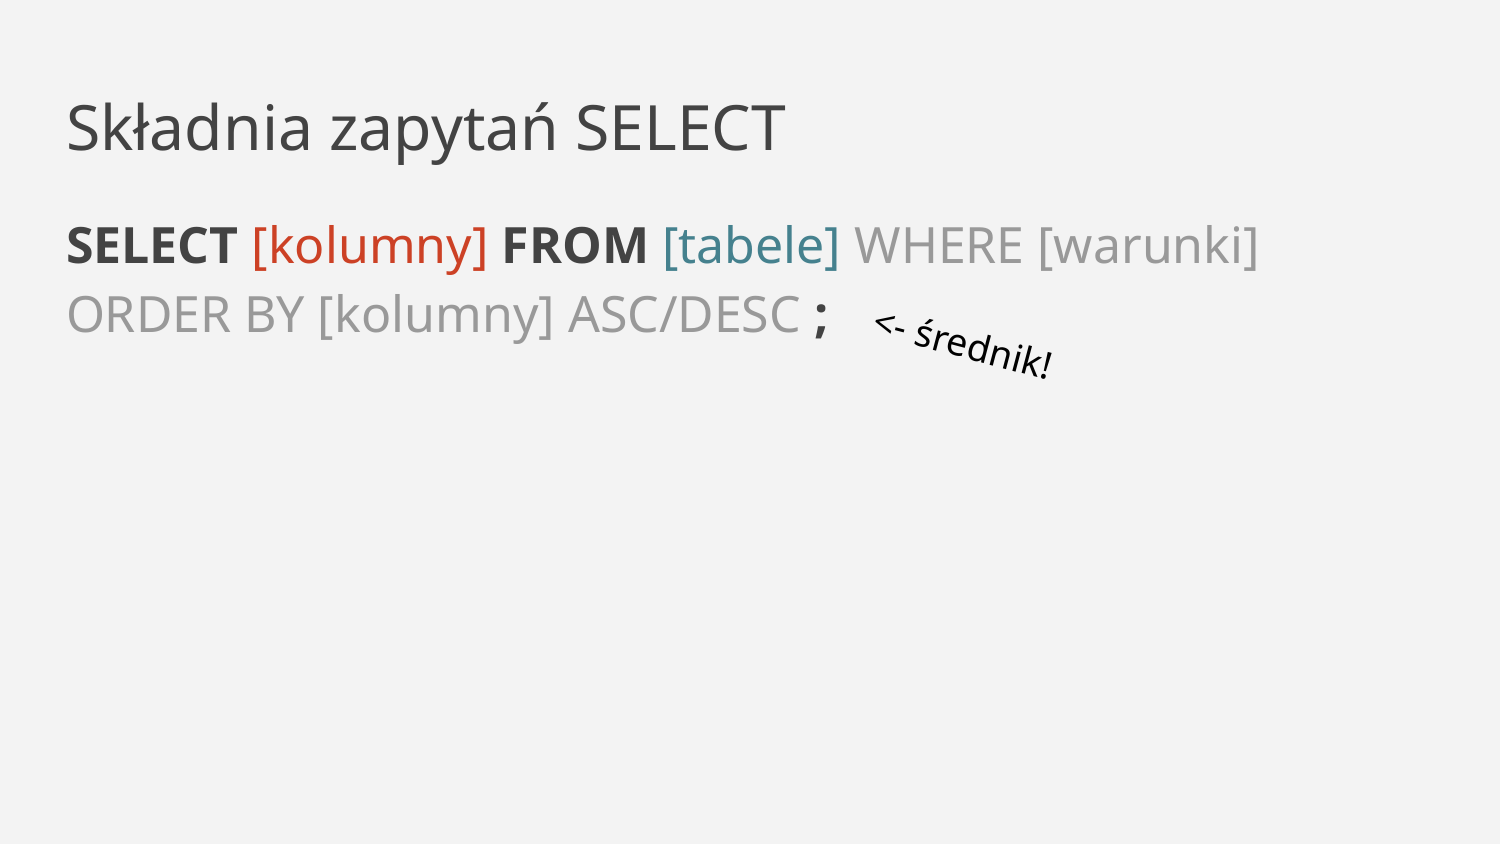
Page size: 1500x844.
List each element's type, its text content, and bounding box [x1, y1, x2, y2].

title Składnia zapytań SELECT [51, 72, 1449, 167]
text_box <- średnik! [831, 278, 1138, 493]
list SELECT [kolumny] FROM [tabele] WHERE [warunki] ORDER BY [kolumny] ASC/DESC ; [51, 189, 1449, 750]
